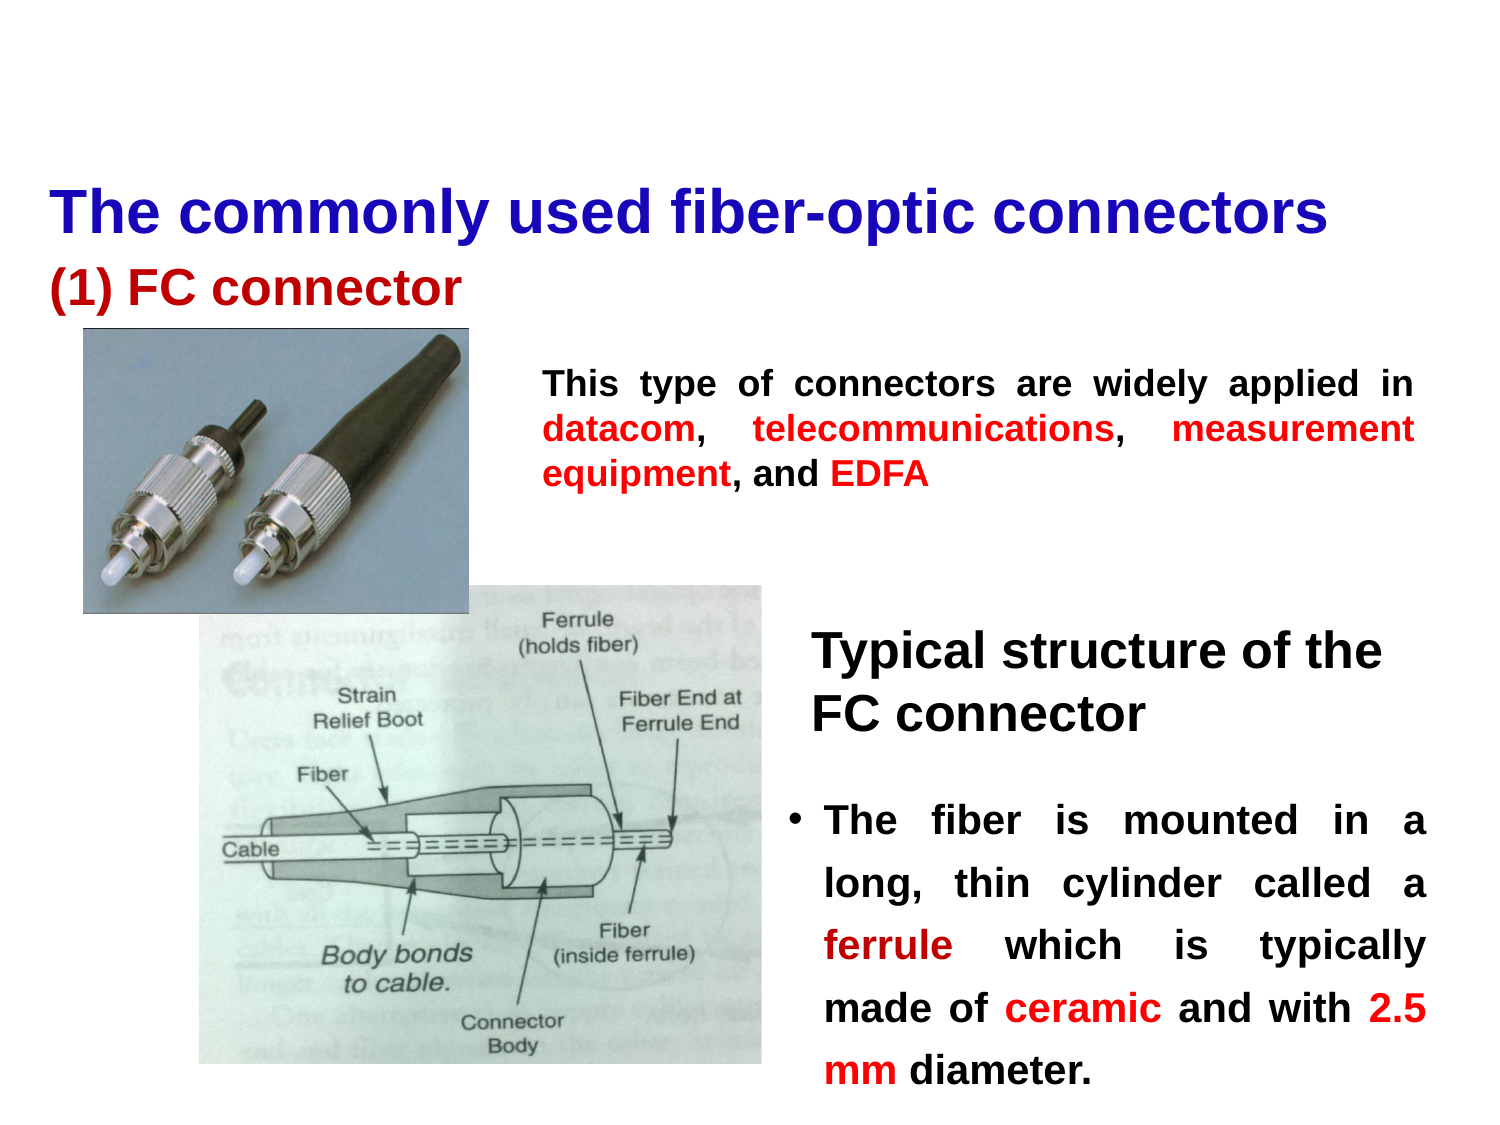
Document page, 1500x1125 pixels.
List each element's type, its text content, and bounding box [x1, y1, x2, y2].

text_box The commonly used fiber-optic connectors [35, 164, 1418, 246]
picture [81, 327, 762, 1064]
text_box This type of connectors are widely applied in datacom, telecommunications, measurement equipment, and EDFA [527, 351, 1430, 502]
text_box Typical structure of the FC connector [796, 609, 1418, 749]
text_box (1) FC connector [35, 246, 1465, 324]
text_box The fiber is mounted in a long, thin cylinder called a ferrule which is typically made of ceramic and with 2.5 mm diameter. [773, 773, 1442, 1101]
